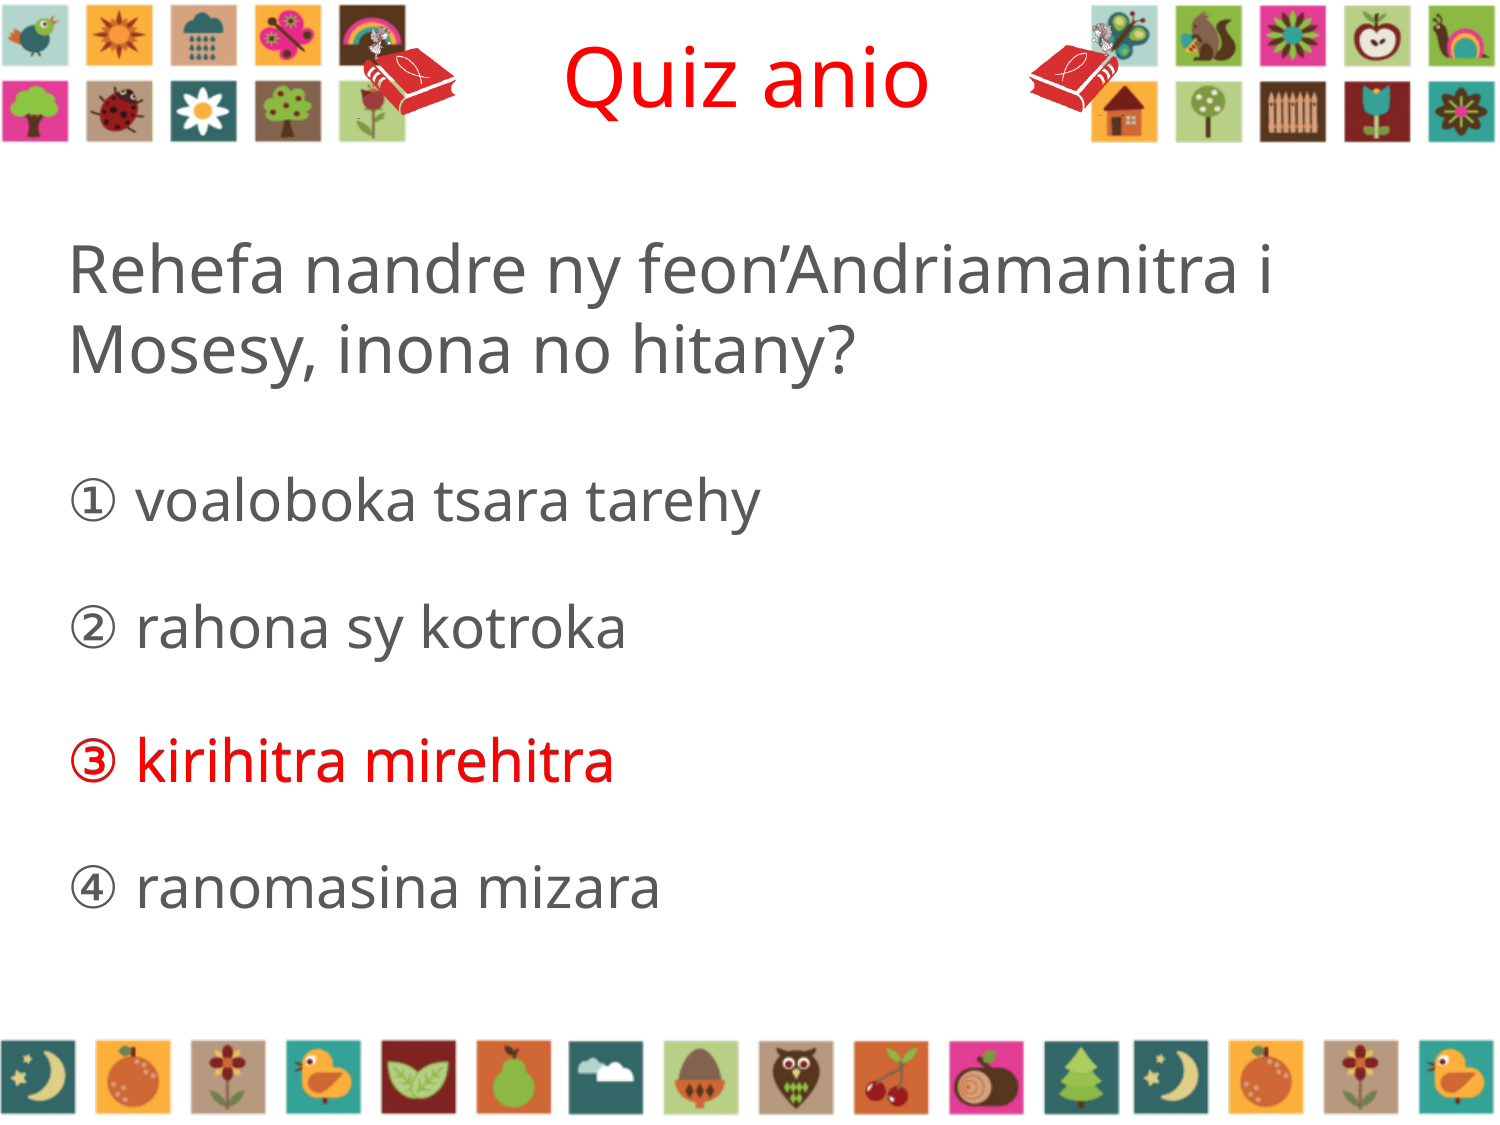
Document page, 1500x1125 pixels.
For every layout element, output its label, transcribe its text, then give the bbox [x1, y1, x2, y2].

picture [996, 3, 1500, 150]
text_box ② rahona sy kotroka [53, 582, 1436, 668]
text_box ④ ranomasina mizara [53, 842, 1483, 928]
text_box ① voaloboka tsara tarehy [53, 456, 1436, 541]
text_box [0, 1028, 1500, 1118]
text_box Rehefa nandre ny feon’Andriamanitra i Mosesy, inona no hitany? [53, 219, 1436, 395]
text_box Quiz anio [425, 16, 1078, 131]
picture [0, 3, 489, 150]
text_box ③ kirihitra mirehitra [53, 716, 1483, 802]
